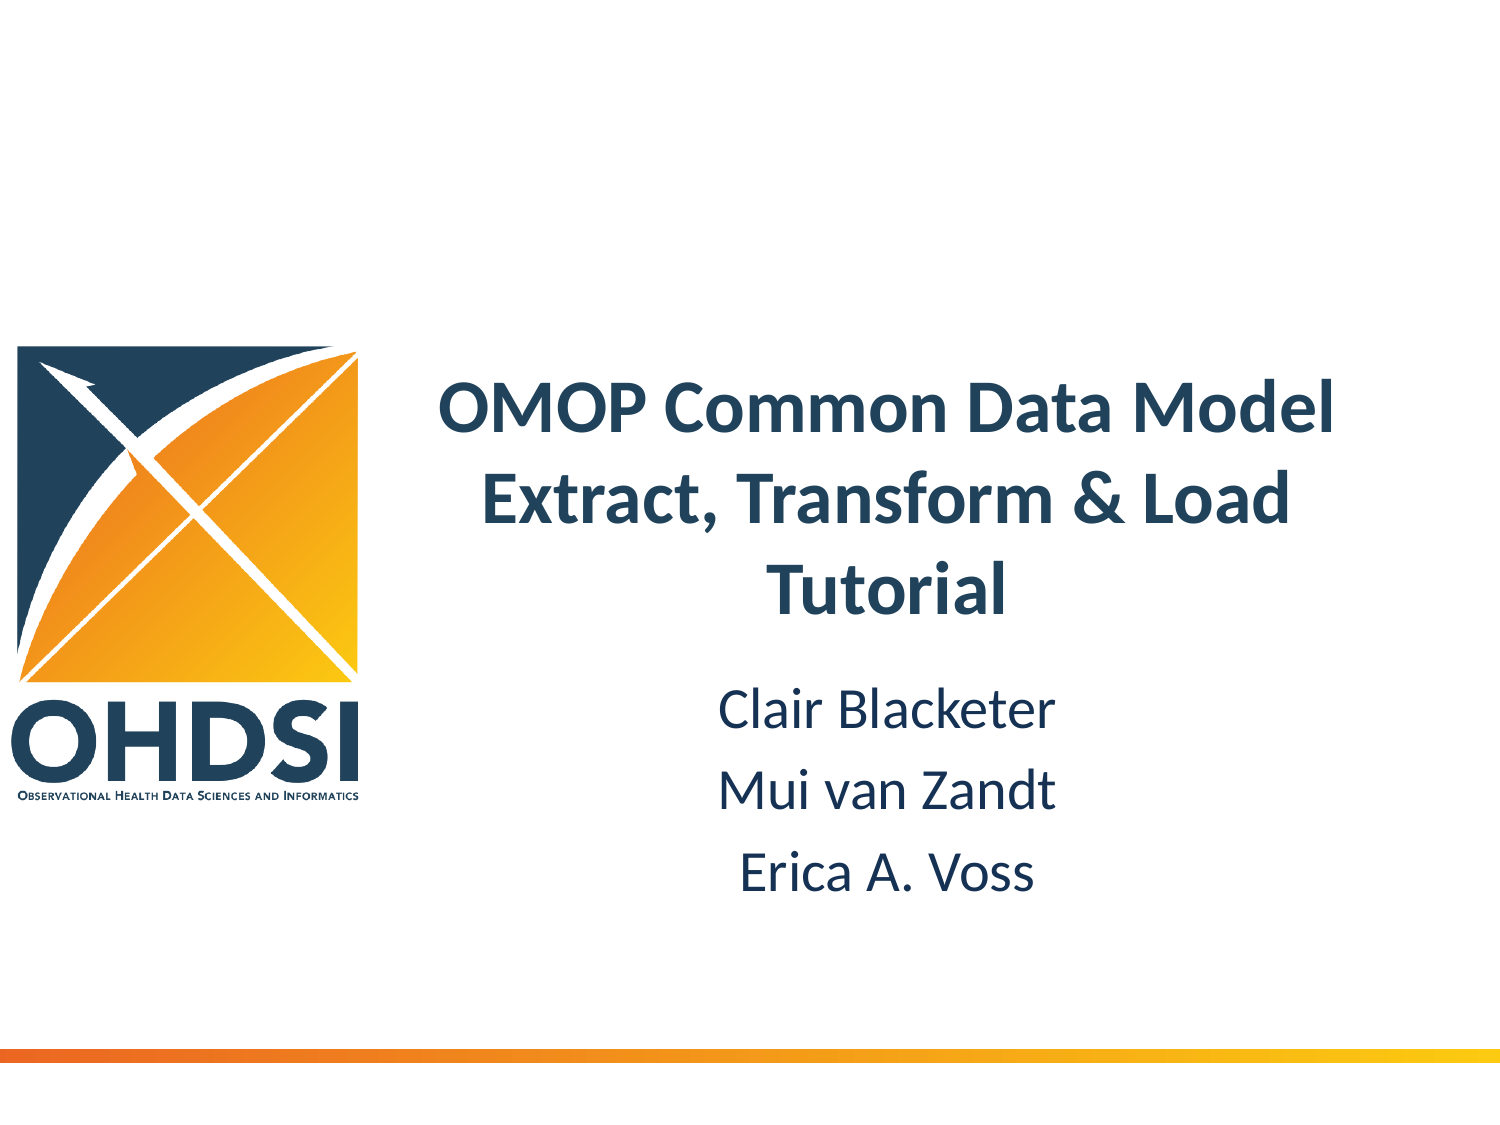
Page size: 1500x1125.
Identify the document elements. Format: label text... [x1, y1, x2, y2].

title OMOP Common Data Model Extract, Transform & Load Tutorial [387, 349, 1388, 638]
picture [0, 307, 403, 838]
subtitle Clair Blacketer Mui van Zandt Erica A. Voss [387, 662, 1388, 950]
